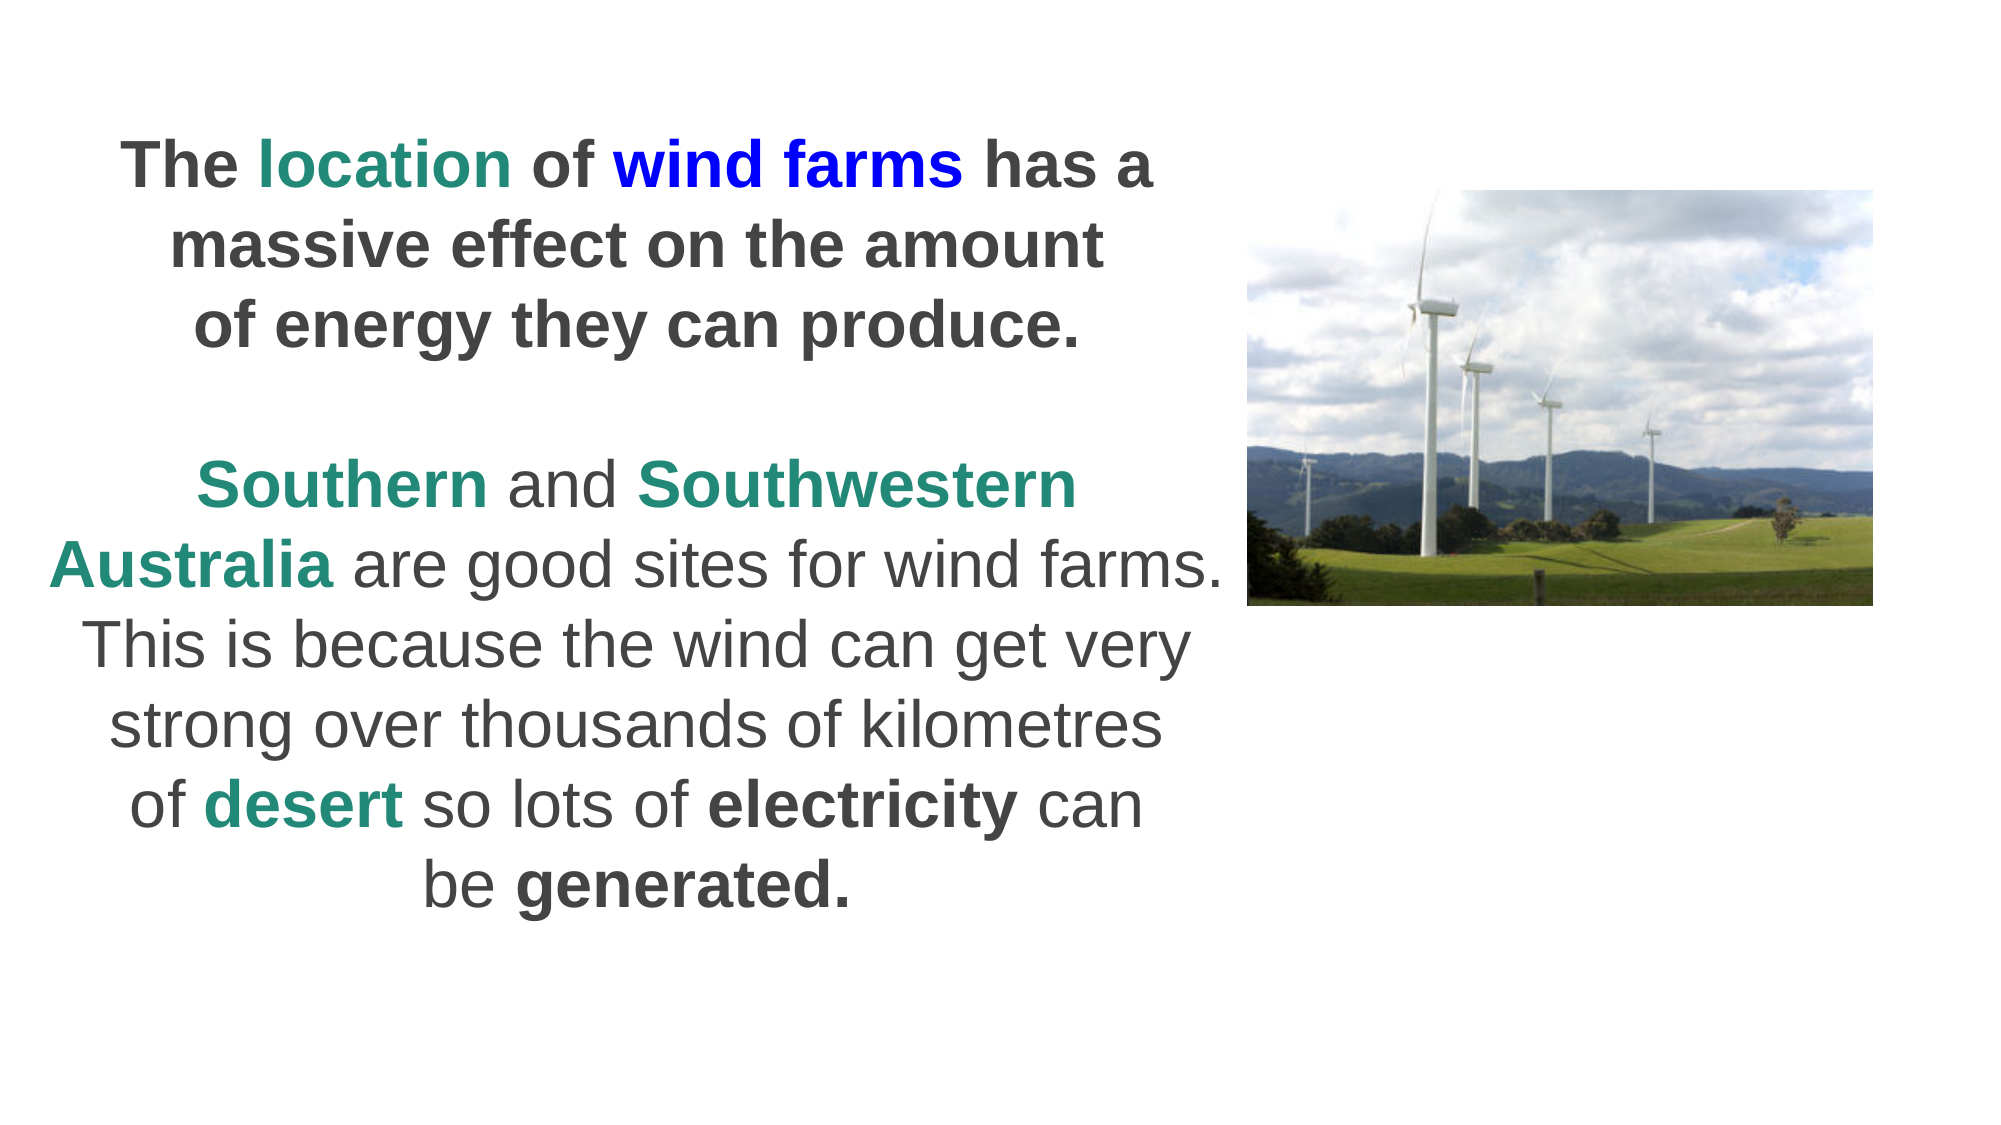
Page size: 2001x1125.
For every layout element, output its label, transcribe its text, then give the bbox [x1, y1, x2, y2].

text_box The location of wind farms has a massive effect on the amount of energy they can produce. Southern and Southwestern Australia are good sites for wind farms. This is because the wind can get very strong over thousands of kilometres of desert so lots of electricity can be generated. [0, 113, 1275, 929]
picture [1247, 190, 1873, 606]
